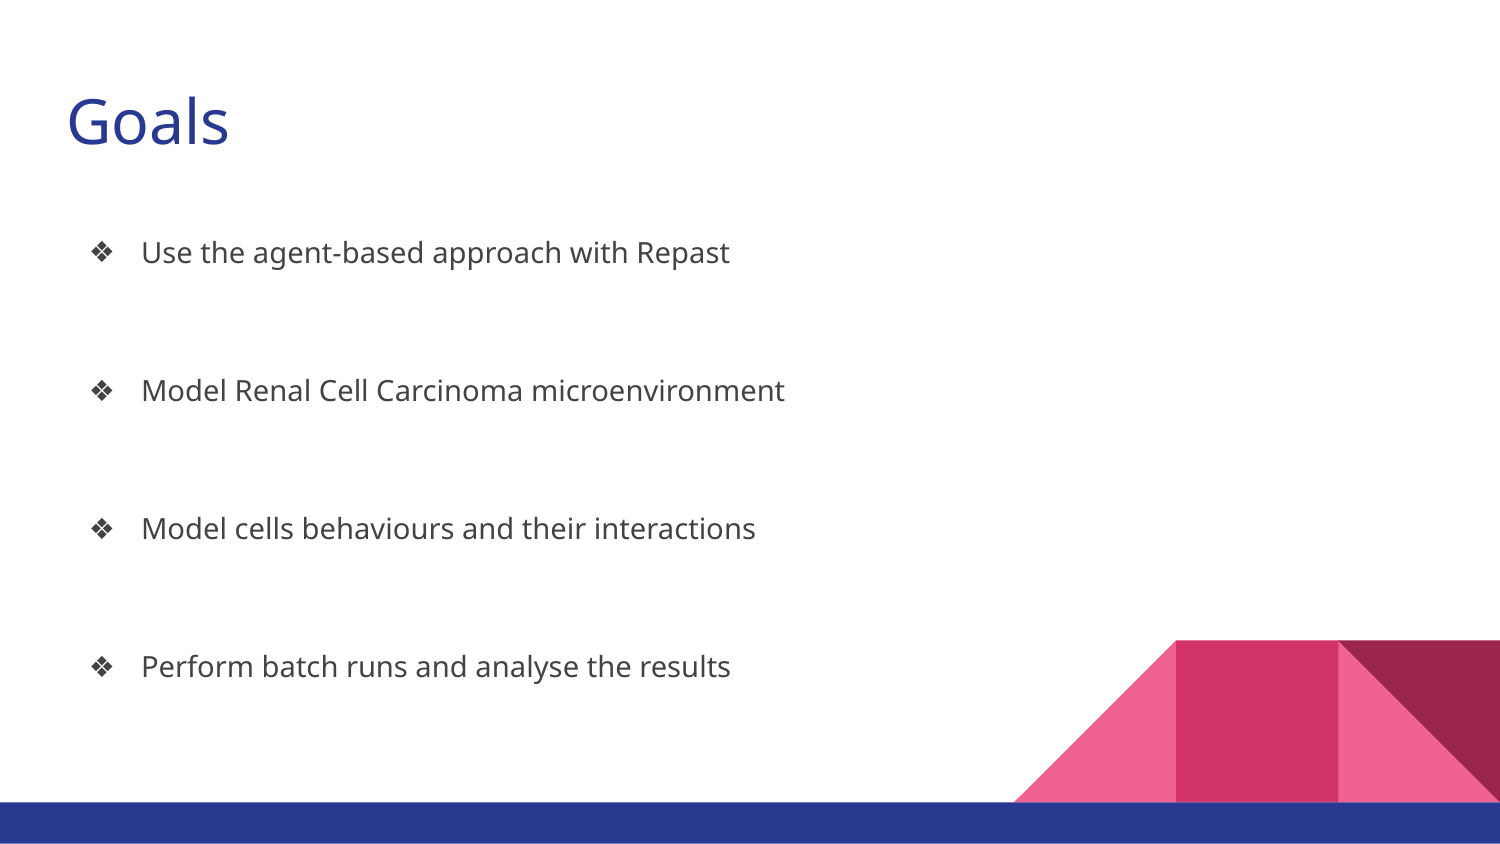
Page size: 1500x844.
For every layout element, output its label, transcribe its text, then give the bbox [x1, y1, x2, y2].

title Goals [51, 67, 1449, 167]
list Use the agent-based approach with Repast Model Renal Cell Carcinoma microenvironment Model cells behaviours and their interactions Perform batch runs and analyse the results [51, 201, 902, 750]
